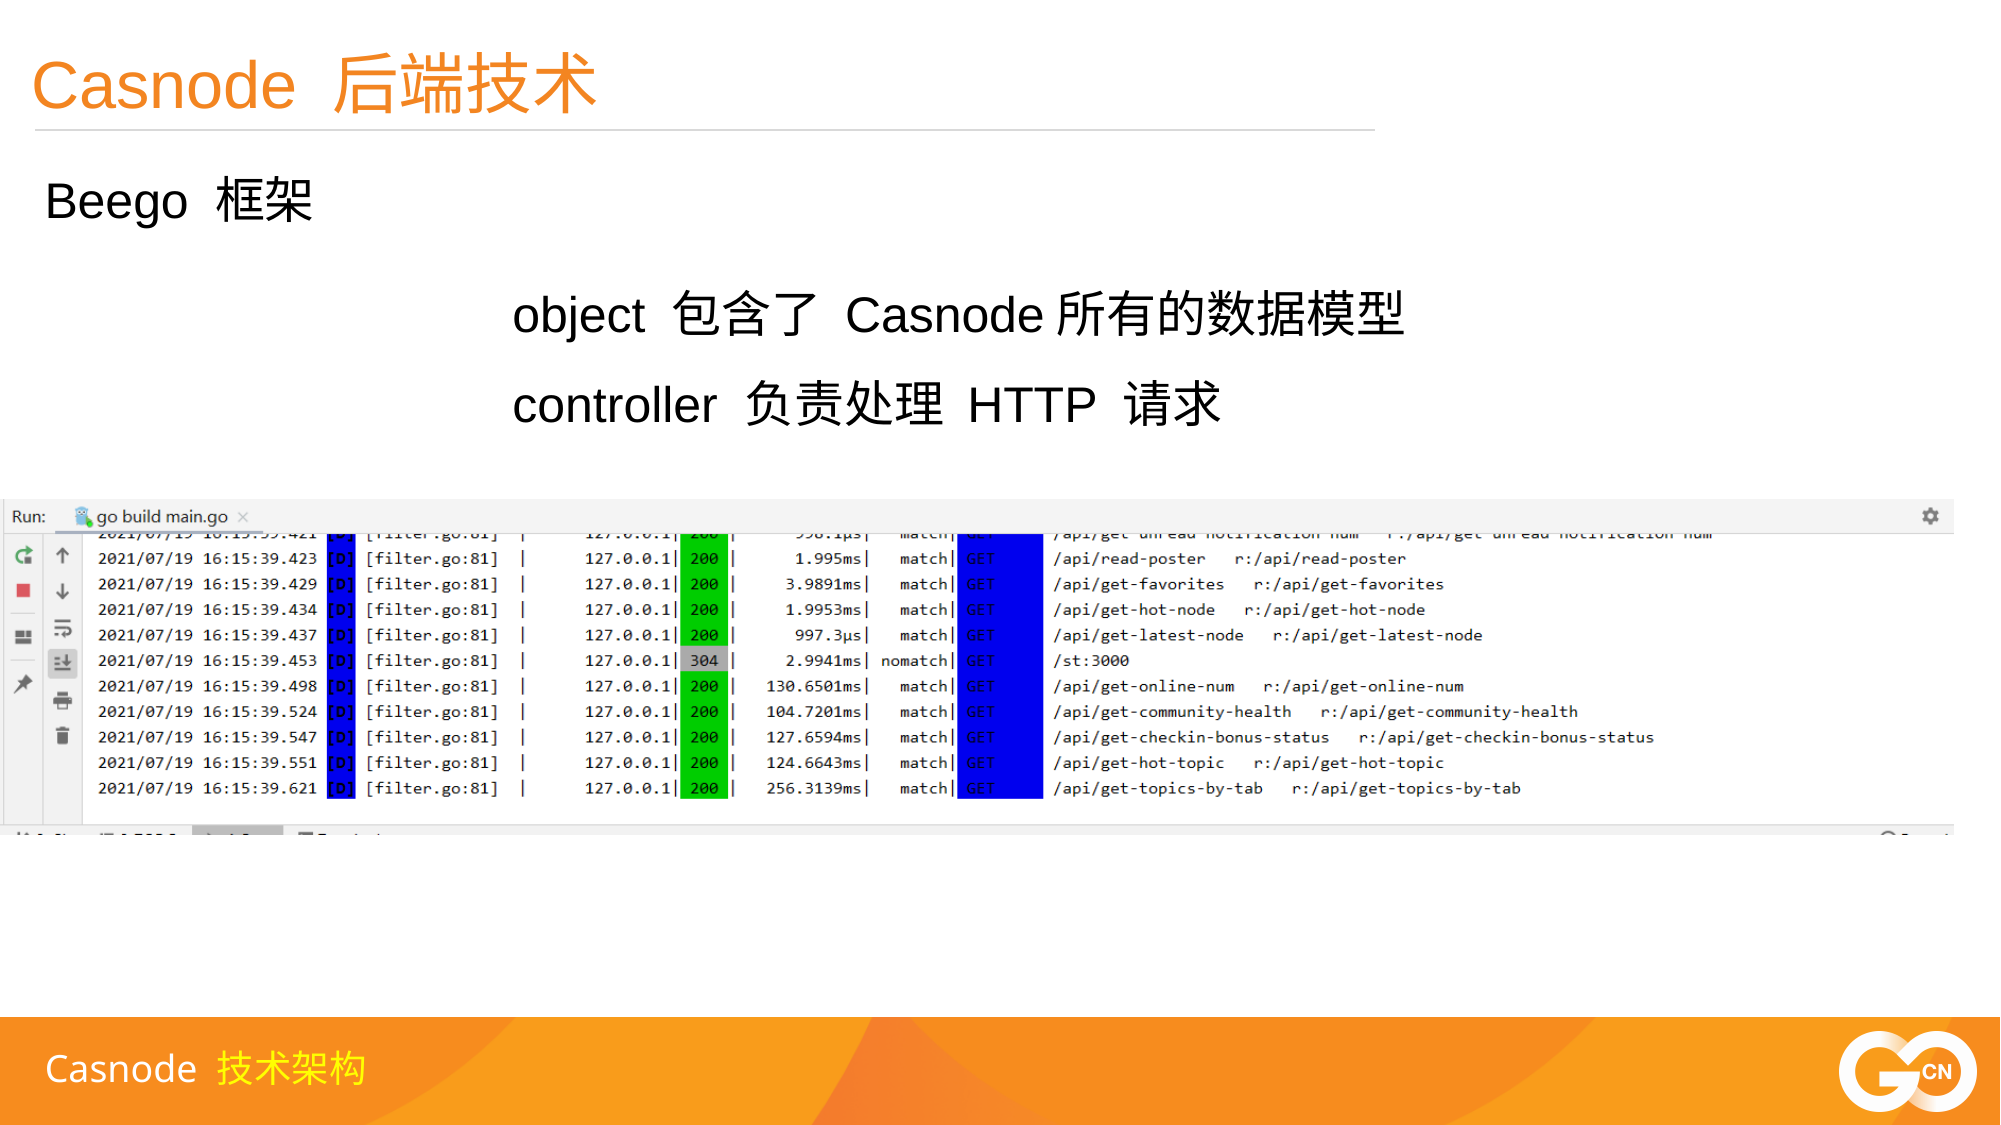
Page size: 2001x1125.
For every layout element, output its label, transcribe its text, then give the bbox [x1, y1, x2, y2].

text_box Casnode 技术架构 [29, 1030, 650, 1108]
text_box Casnode 后端技术 [16, 34, 614, 129]
text_box Beego 框架 [29, 130, 498, 236]
picture [0, 499, 1954, 836]
text_box object 包含了 Casnode所有的数据模型 controller 负责处理 HTTP 请求 [497, 245, 1617, 441]
picture [0, 1017, 2000, 1125]
